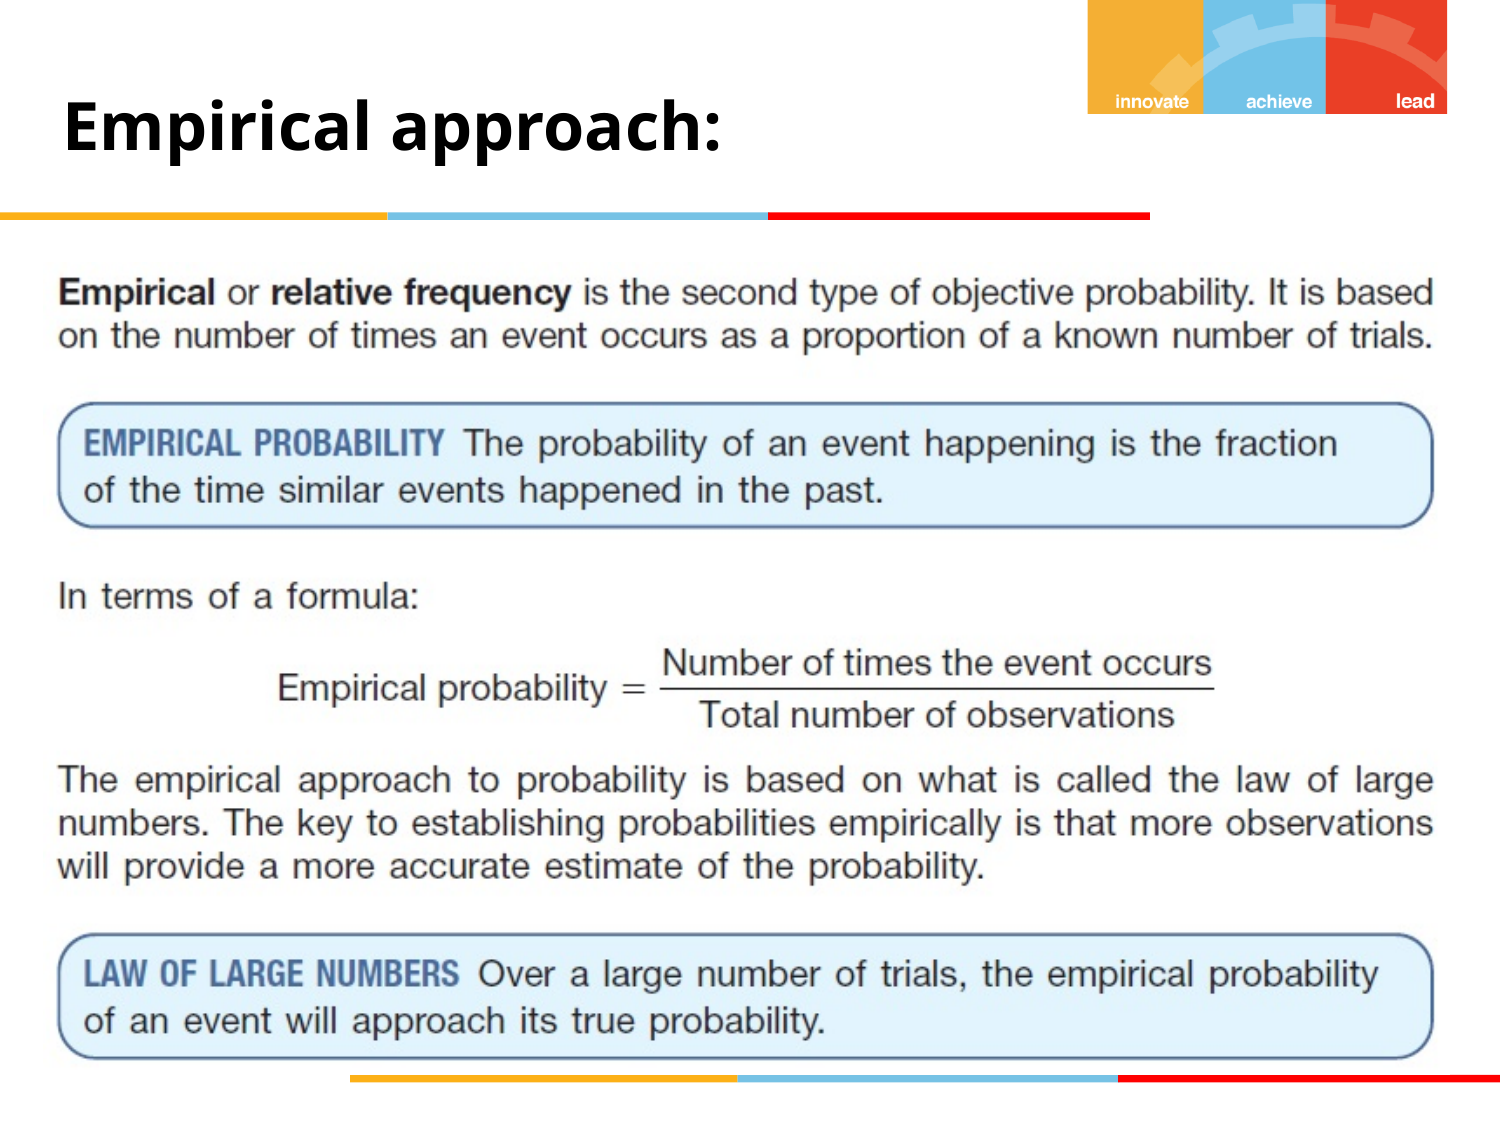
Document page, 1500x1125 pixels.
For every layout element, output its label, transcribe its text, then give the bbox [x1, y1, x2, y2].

picture [42, 262, 1451, 1076]
picture [1087, 0, 1448, 114]
title Empirical approach: [62, 54, 811, 194]
